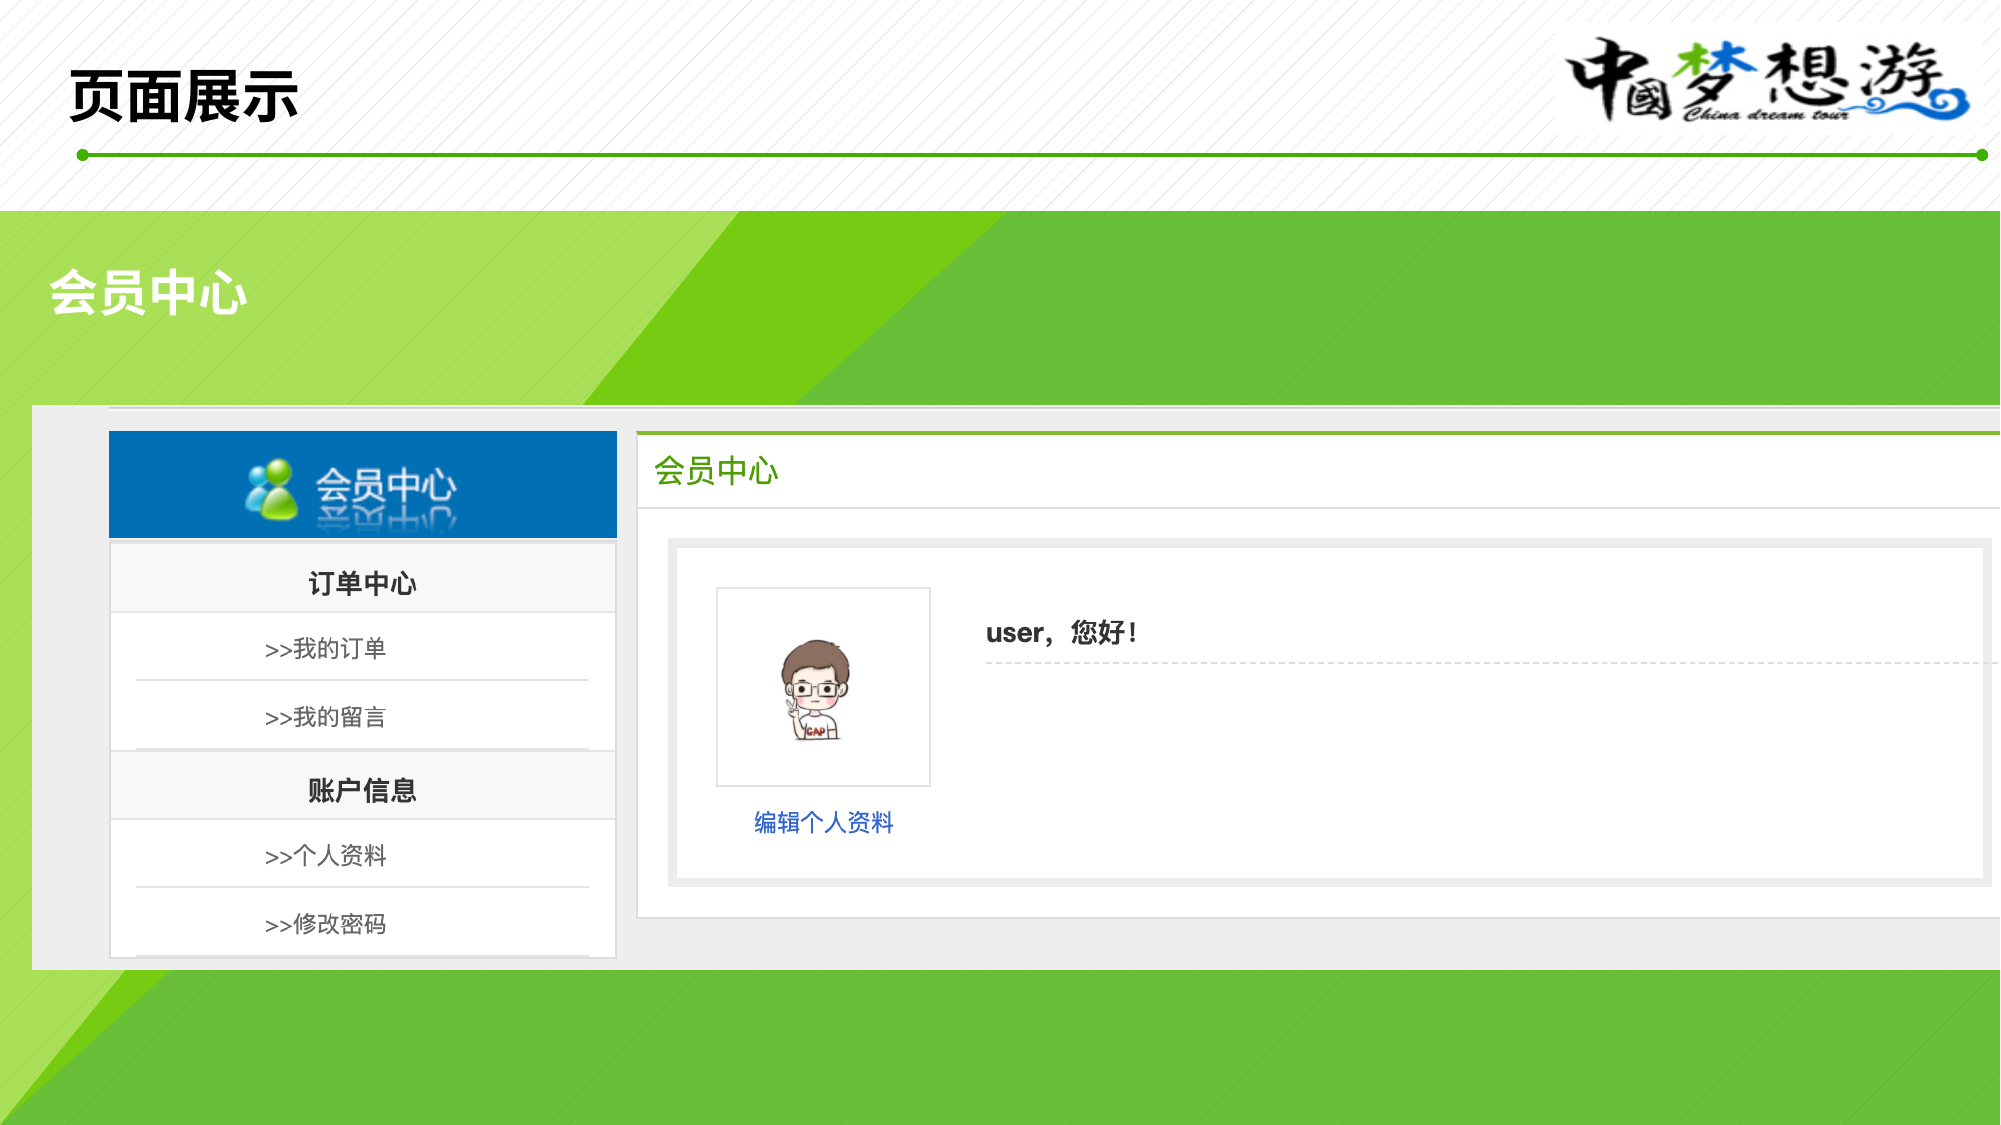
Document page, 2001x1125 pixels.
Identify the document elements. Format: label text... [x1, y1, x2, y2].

list 页面展示 [52, 41, 558, 156]
picture [1554, 22, 1983, 135]
picture [32, 405, 2000, 970]
text_box [2, 970, 2000, 1125]
text_box 会员中心 [33, 254, 592, 330]
text_box [797, 210, 2000, 405]
text_box [0, 210, 1010, 1125]
